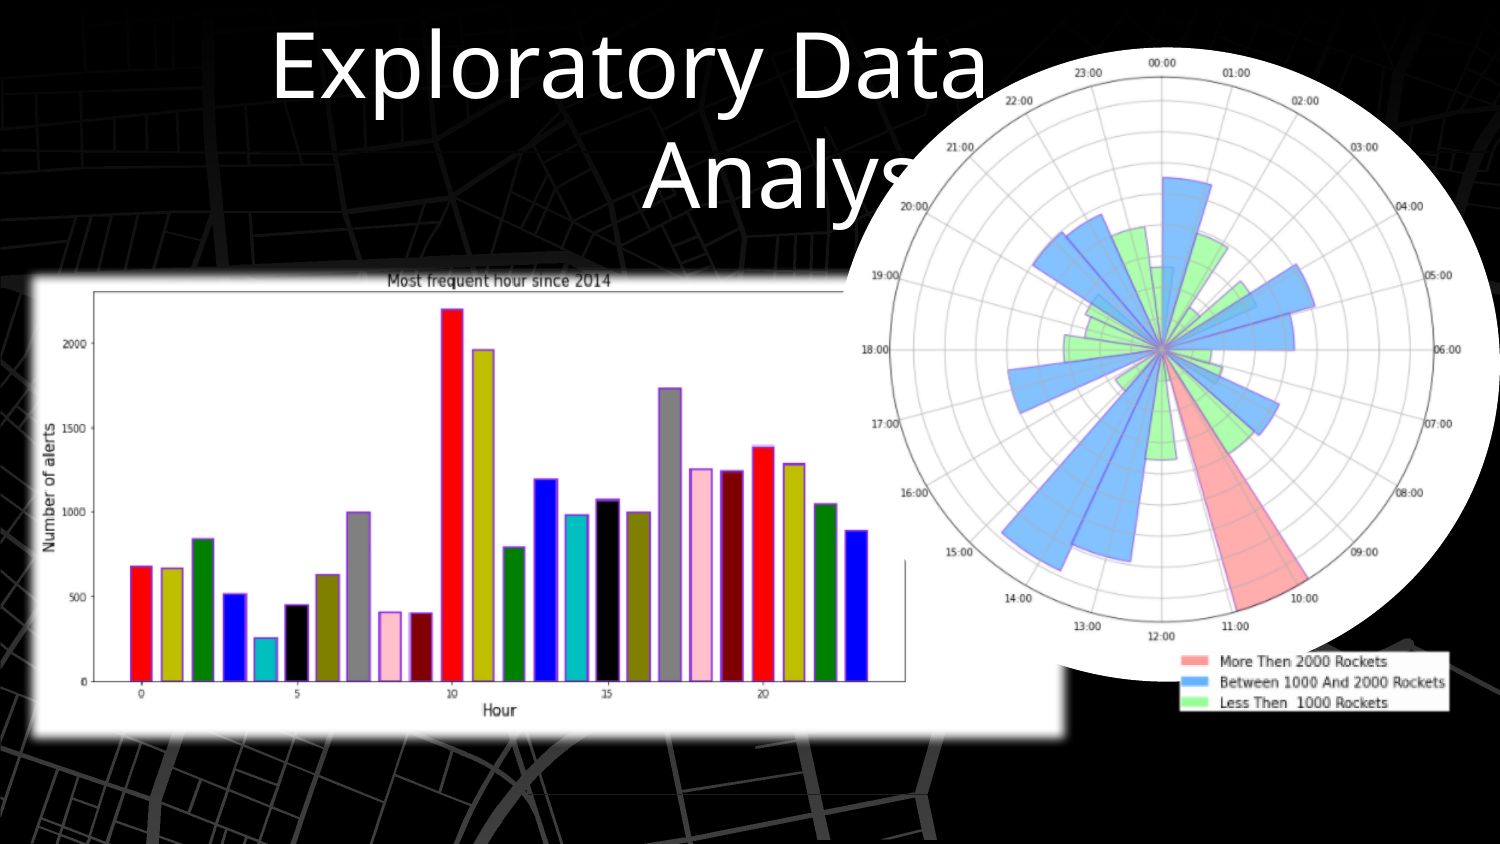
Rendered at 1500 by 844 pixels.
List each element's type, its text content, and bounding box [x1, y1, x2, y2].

picture [20, 47, 1500, 747]
text_box Exploratory Data Analysis [20, 0, 1007, 193]
